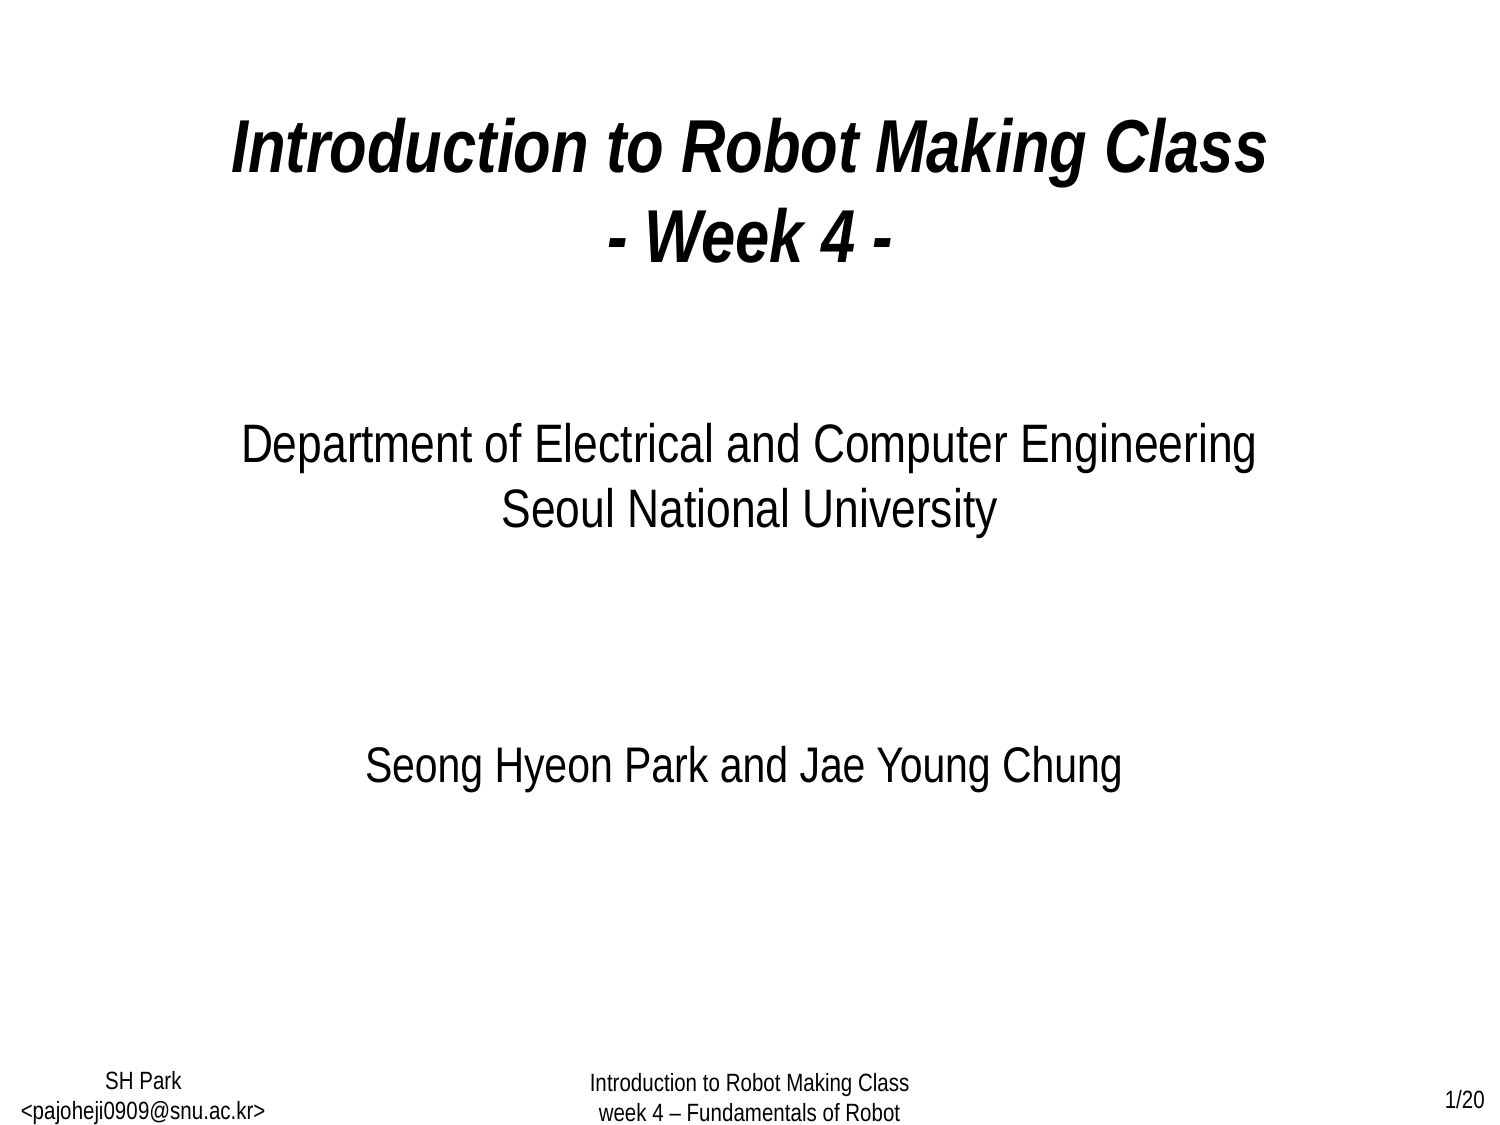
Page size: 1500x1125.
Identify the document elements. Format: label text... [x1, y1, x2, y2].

text_box Introduction to Robot Making Class - Week 4 - [0, 0, 1500, 285]
text_box Department of Electrical and Computer Engineering Seoul National University Seong Hyeon Park and Jae Young Chung [0, 335, 1500, 801]
slide_number SH Park <pajoheji0909@snu.ac.kr> [0, 1057, 288, 1125]
footer Introduction to Robot Making Class week 4 – Fundamentals of Robot [288, 1058, 1500, 1125]
